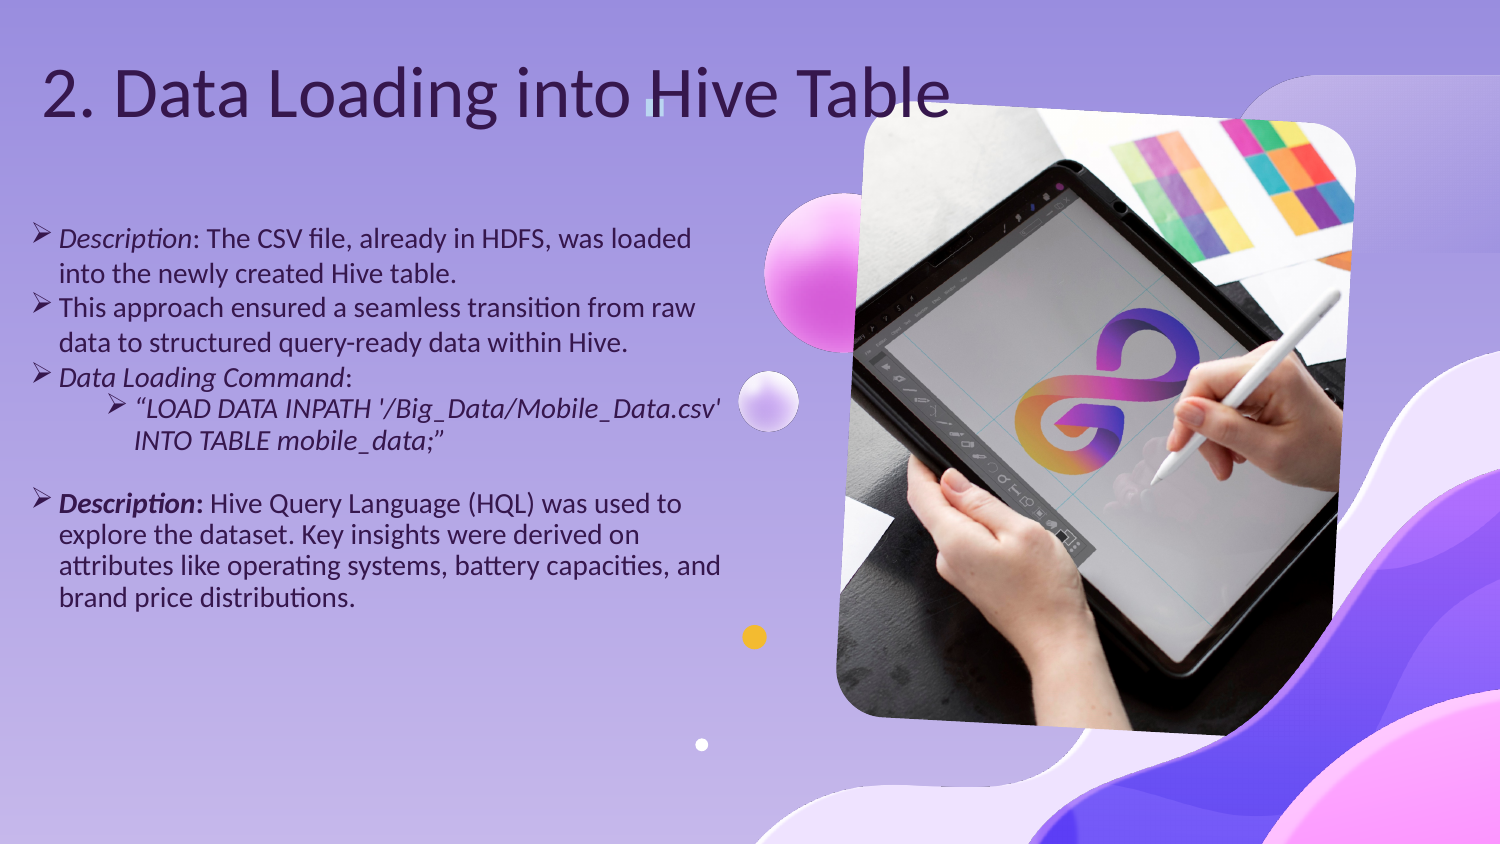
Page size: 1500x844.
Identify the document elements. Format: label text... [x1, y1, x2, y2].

picture [708, 69, 1500, 844]
text_box 2. Data Loading into Hive Table [26, 46, 1007, 112]
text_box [645, 98, 767, 752]
text_box Description: The CSV file, already in HDFS, was loaded into the newly created Hive table. This approach ensured a seamless transition from raw data to structured query-ready data within Hive. Data Loading Command: “LOAD DATA INPATH '/Big_Data/Mobile_Data.csv' INTO TABLE mobile_data;” Description: Hive Query Language (HQL) was used to explore the dataset. Key insights were derived on attributes like operating systems, battery capacities, and brand price distributions. [15, 211, 645, 716]
